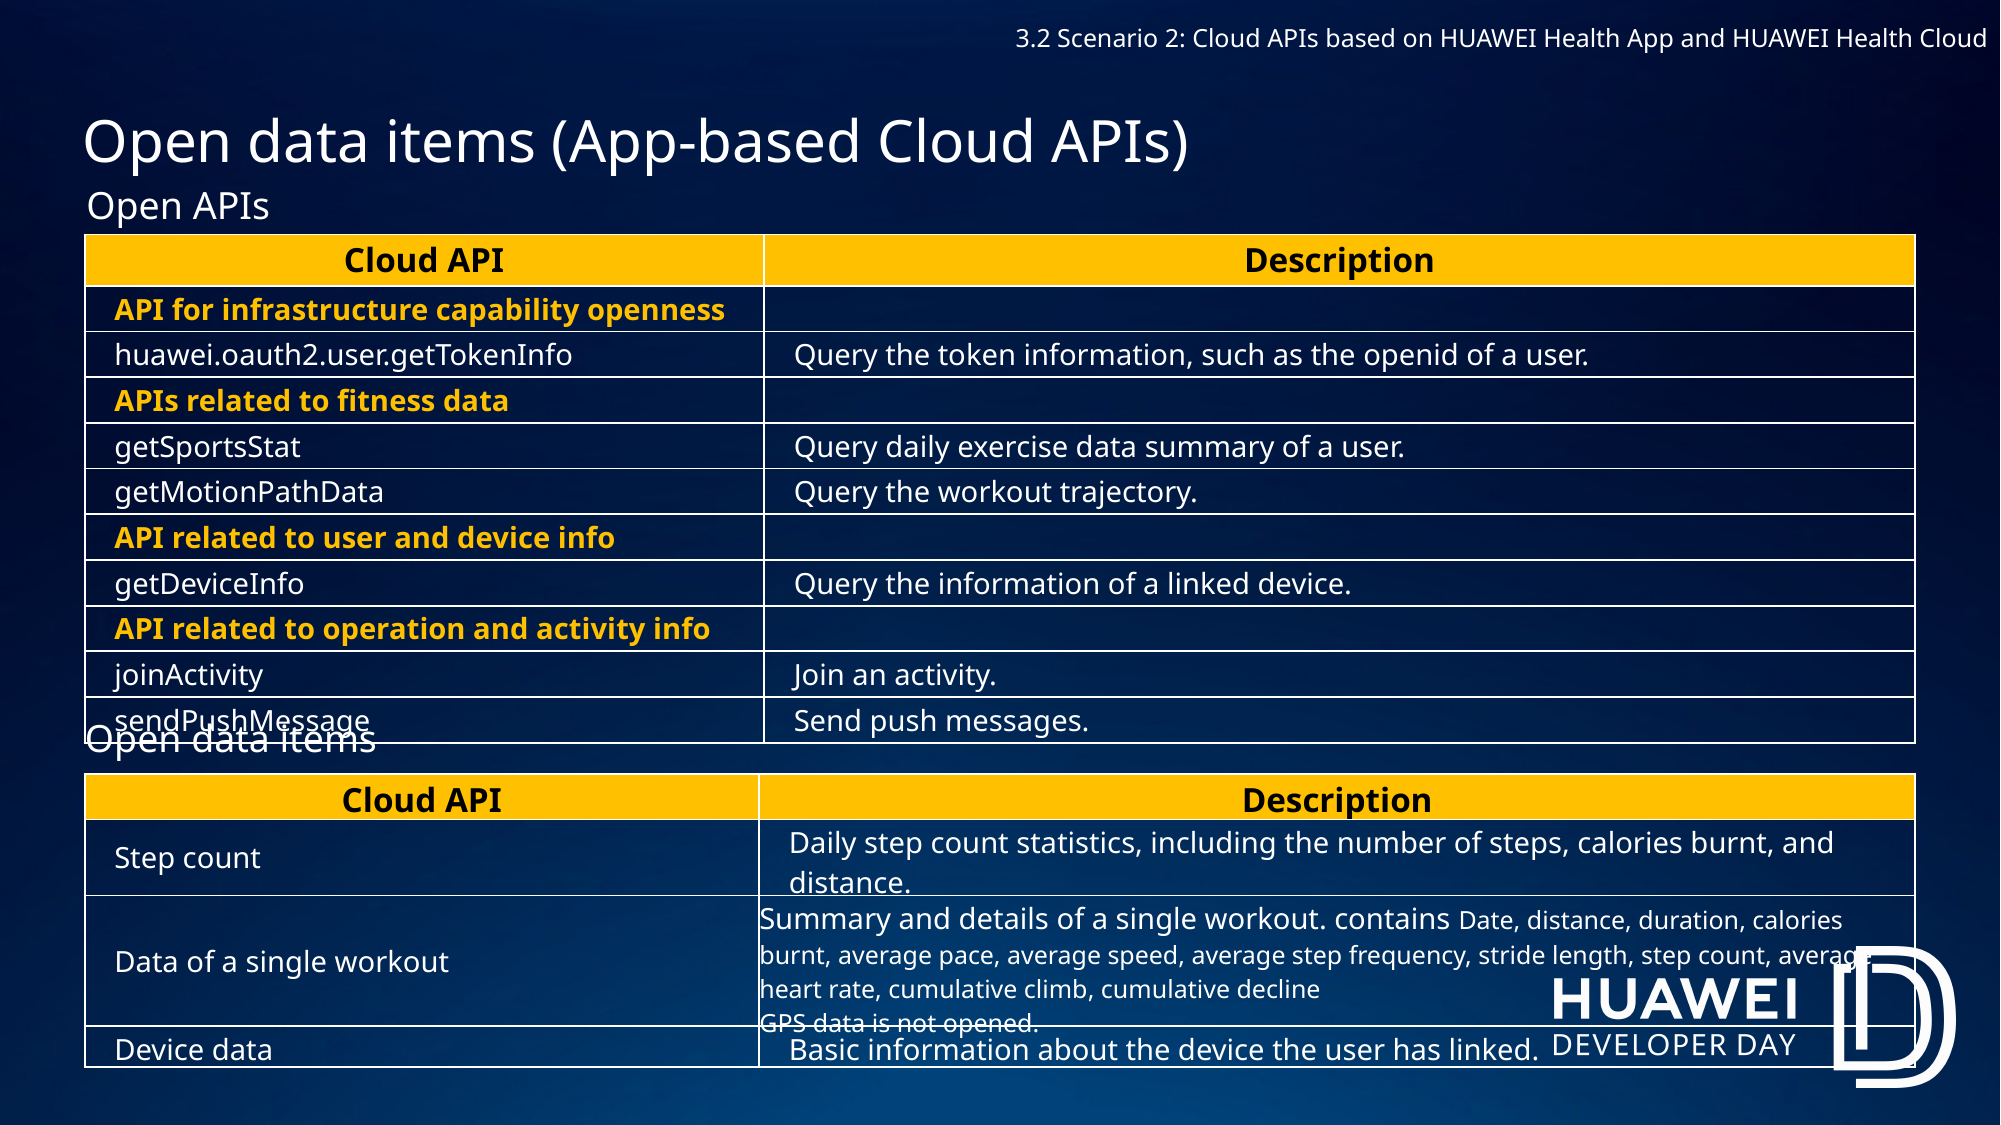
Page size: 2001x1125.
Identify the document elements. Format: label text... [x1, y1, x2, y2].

text_box 3.2 Scenario 2: Cloud APIs based on HUAWEI Health App and HUAWEI Health Cloud [925, 0, 2000, 60]
table_cell joinActivity [86, 652, 763, 696]
table_header Cloud API [86, 241, 763, 285]
table_cell huawei.oauth2.user.getTokenInfo [86, 332, 763, 376]
table_cell API related to user and device info [86, 515, 763, 559]
text_box [71, 184, 1019, 241]
table_cell API related to operation and activity info [86, 607, 763, 650]
table_cell Data of a single workout [86, 896, 758, 1025]
table_cell Join an activity. [765, 652, 1914, 696]
text_box Open data items [84, 701, 688, 761]
picture [0, 0, 2000, 1125]
table_cell [765, 607, 1914, 650]
table_cell Query the workout trajectory. [765, 469, 1914, 513]
text_box Open APIs [86, 169, 690, 228]
table_cell getMotionPathData [86, 469, 763, 513]
text_box Open data items (App-based Cloud APIs) [67, 62, 1151, 184]
table_cell sendPushMessage [86, 698, 763, 742]
table_cell Device data [86, 1027, 758, 1066]
table_cell [765, 287, 1914, 331]
table_header Description [760, 775, 1914, 819]
table_header Description [765, 235, 1914, 285]
table_cell Send push messages. [765, 698, 1914, 742]
table_header Cloud API [86, 775, 758, 819]
table_cell getSportsStat [86, 424, 763, 468]
table_cell getDeviceInfo [86, 561, 763, 605]
table_cell Step count [86, 820, 758, 895]
table_cell API for infrastructure capability openness [86, 287, 763, 331]
table_cell Summary and details of a single workout. contains Date, distance, duration, calories burnt, average pace, average speed, average step frequency, stride length, step count, average heart rate, cumulative climb, cumulative decline GPS data is not opened. [760, 896, 1914, 1025]
table_cell APIs related to fitness data [86, 378, 763, 422]
table_cell [765, 378, 1914, 422]
table_cell Daily step count statistics, including the number of steps, calories burnt, and distance. [760, 820, 1914, 895]
table_cell Query daily exercise data summary of a user. [765, 424, 1914, 468]
table_cell Basic information about the device the user has linked. [760, 1027, 1914, 1066]
table_cell [765, 515, 1914, 559]
table_cell Query the token information, such as the openid of a user. [765, 332, 1914, 376]
table_cell Query the information of a linked device. [765, 561, 1914, 605]
